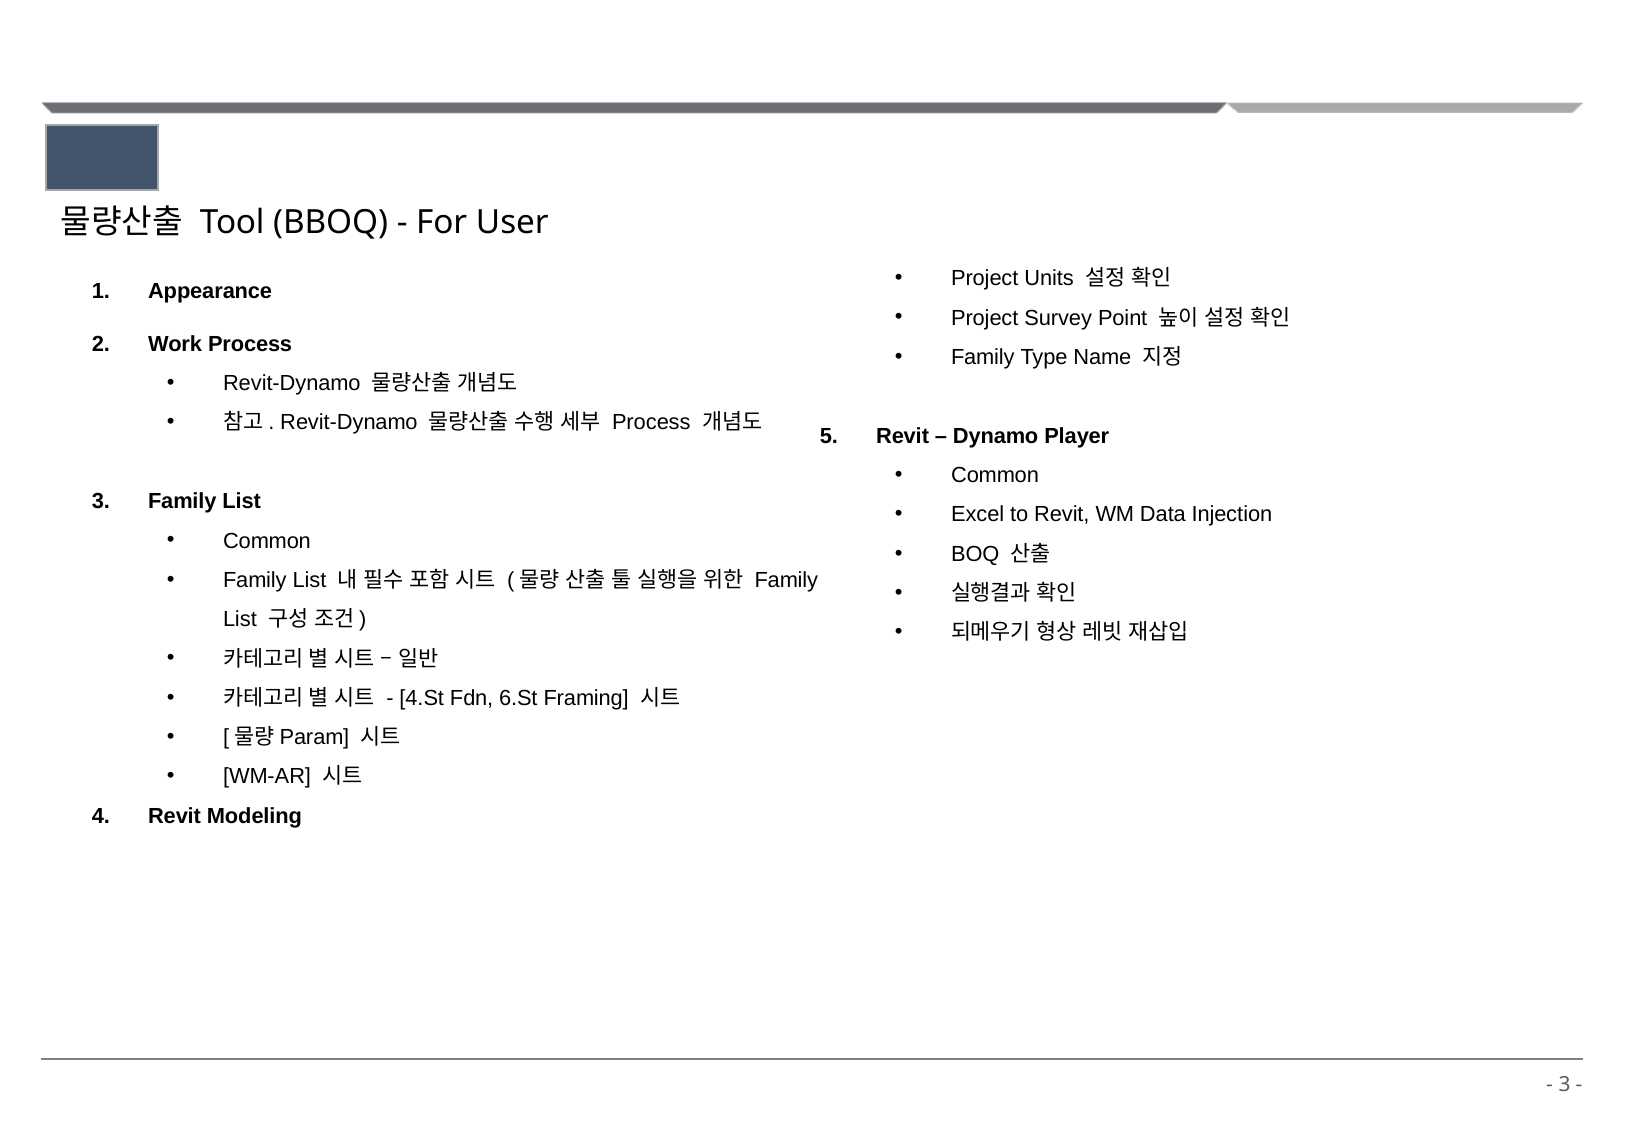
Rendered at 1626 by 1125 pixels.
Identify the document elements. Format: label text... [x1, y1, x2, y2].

text_box Appearance Work Process Revit-Dynamo 물량산출 개념도 참고. Revit-Dynamo 물량산출 수행 세부 Process 개념도 Family List Common Family List 내 필수 포함 시트 (물량 산출 툴 실행을 위한 Family List 구성 조건) 카테고리 별 시트 – 일반 카테고리 별 시트 - [4.St Fdn, 6.St Framing] 시트 [물량Param] 시트 [WM-AR] 시트 Revit Modeling Project Units 설정 확인 Project Survey Point 높이 설정 확인 Family Type Name 지정 Revit – Dynamo Player Common Excel to Revit, WM Data Injection BOQ 산출 실행결과 확인 되메우기 형상 레빗 재삽입 [77, 243, 1563, 868]
picture [42, 102, 1583, 114]
text_box 물량산출 Tool (BBOQ) - For User [45, 192, 769, 248]
text_box 목차 [45, 124, 159, 191]
